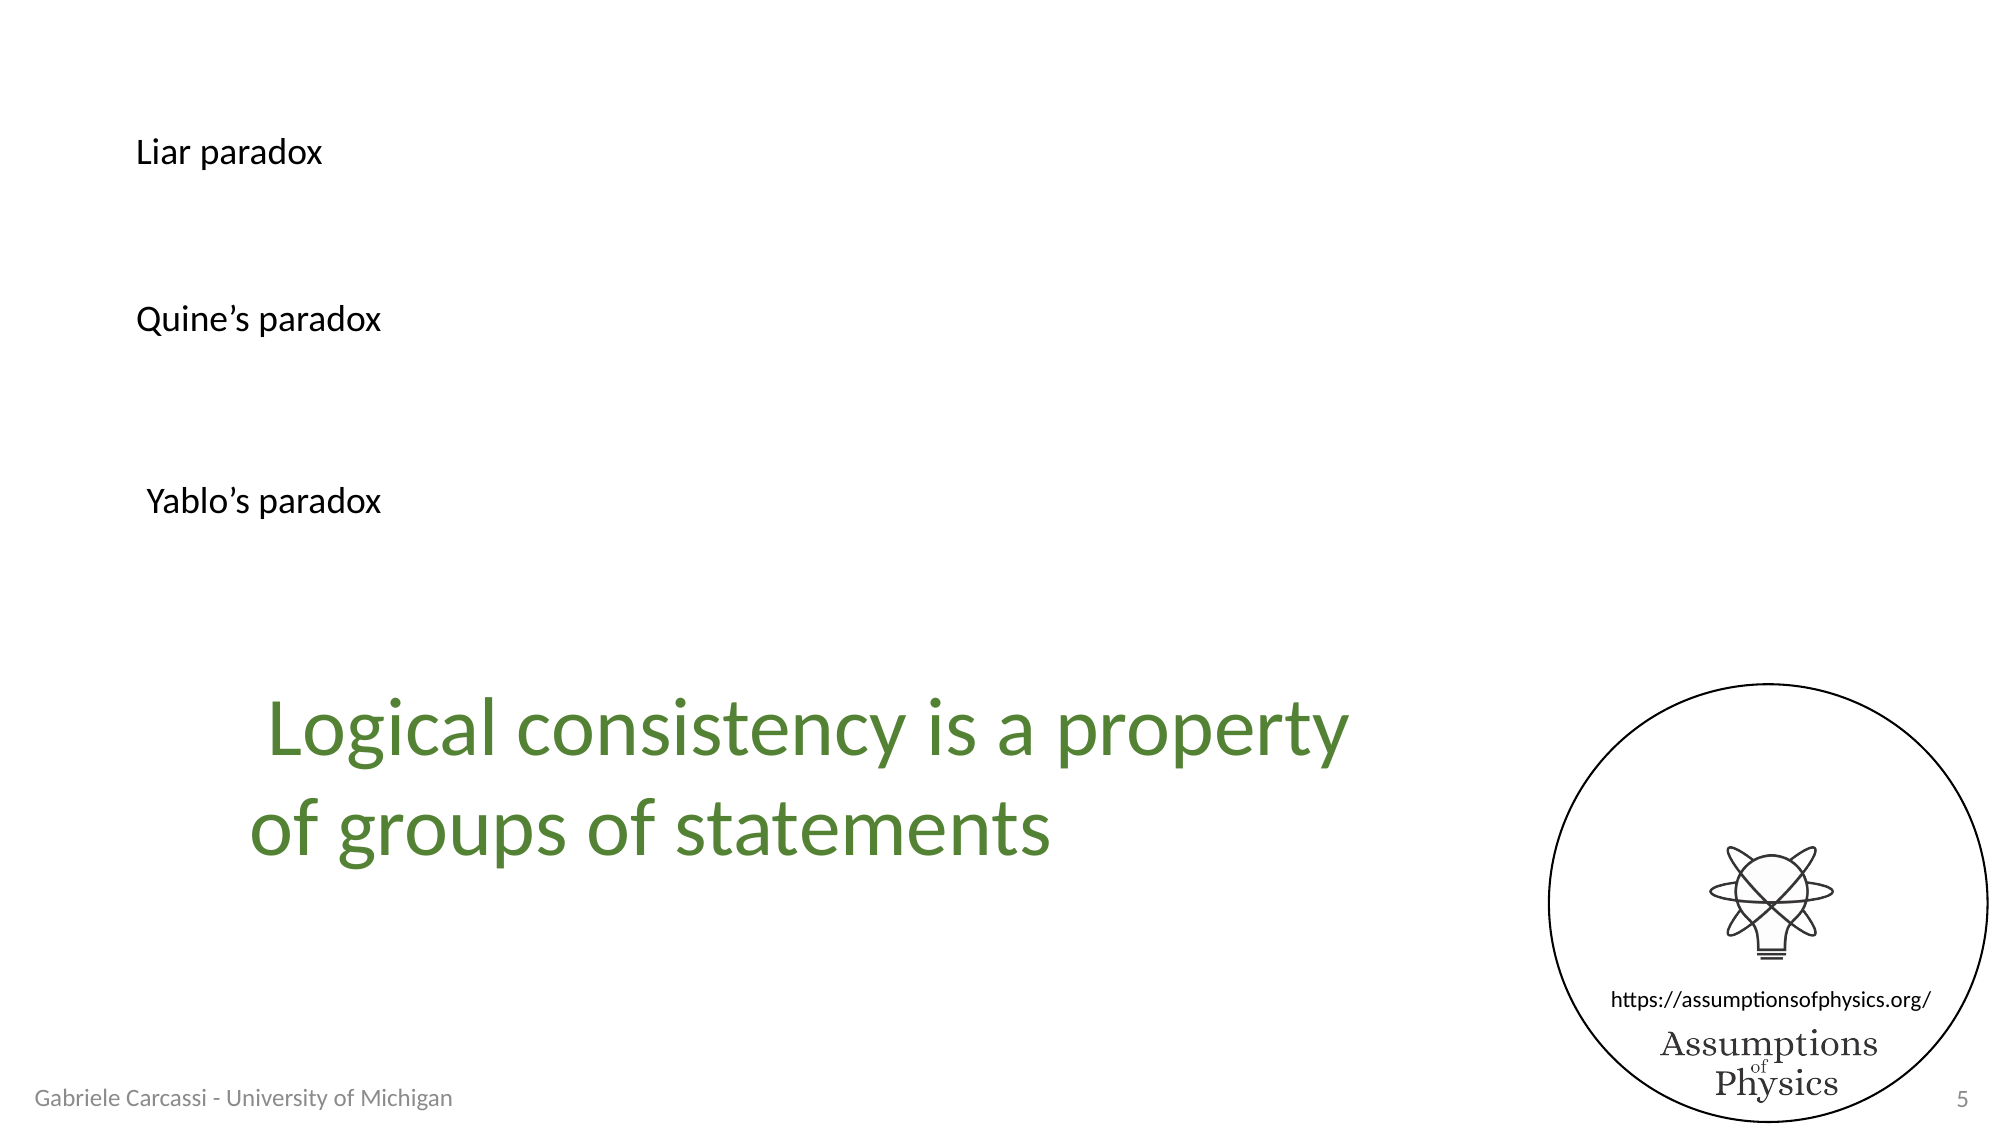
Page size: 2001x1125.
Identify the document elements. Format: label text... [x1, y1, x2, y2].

text_box Liar paradox [121, 119, 338, 180]
slide_number 5 [1893, 1078, 1985, 1116]
picture [1660, 1029, 1877, 1103]
text_box Yablo’s paradox [131, 468, 397, 529]
text_box Quine’s paradox [121, 286, 397, 346]
picture [1709, 846, 1834, 960]
footer Gabriele Carcassi - University of Michigan [19, 1077, 999, 1116]
